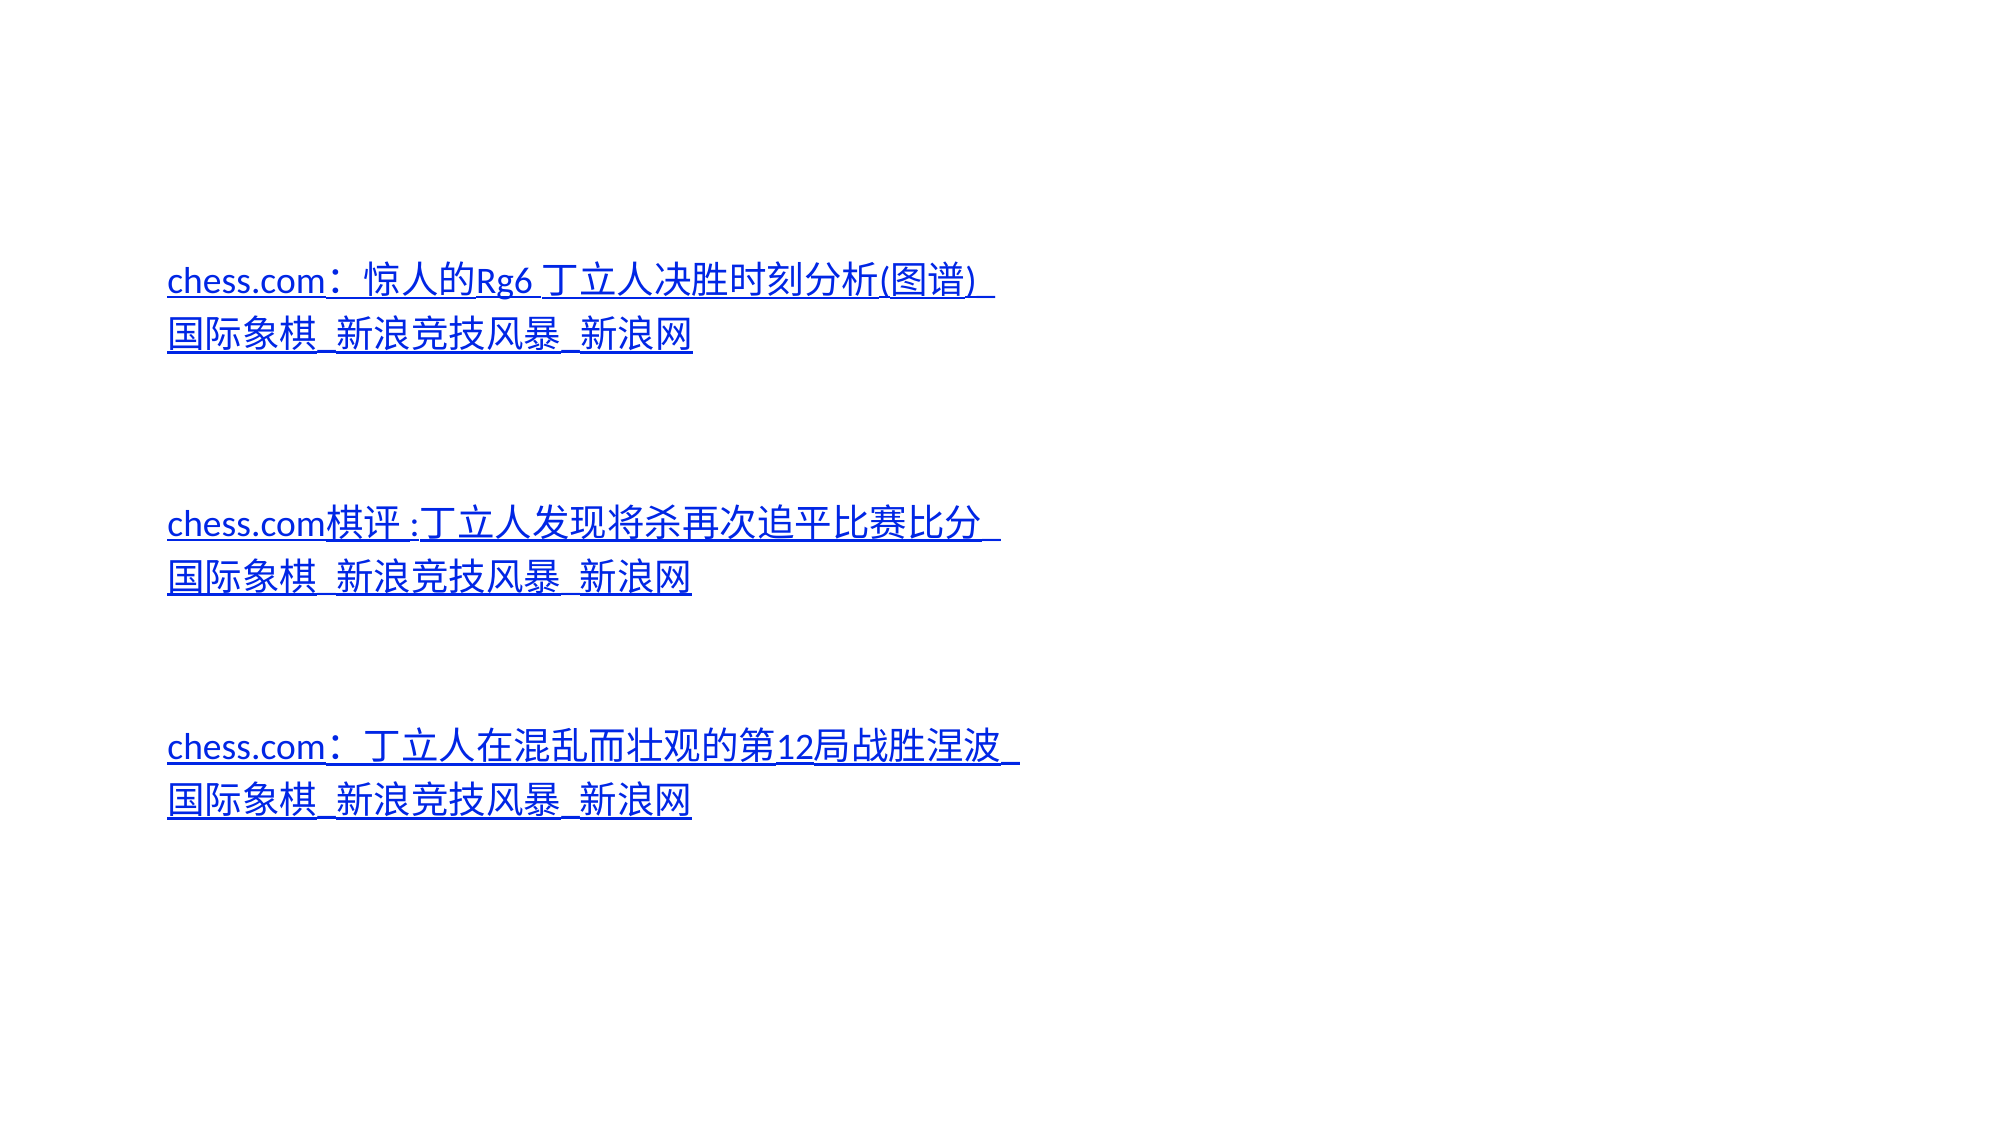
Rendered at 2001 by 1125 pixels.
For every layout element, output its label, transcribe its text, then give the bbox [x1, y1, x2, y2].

text_box chess.com：惊人的Rg6 丁立人决胜时刻分析(图谱)_国际象棋_新浪竞技风暴_新浪网 [152, 248, 1153, 372]
text_box chess.com：丁立人在混乱而壮观的第12局战胜涅波_国际象棋_新浪竞技风暴_新浪网 [152, 714, 1153, 839]
text_box chess.com棋评 :丁立人发现将杀再次追平比赛比分_国际象棋_新浪竞技风暴_新浪网 [152, 491, 1153, 615]
